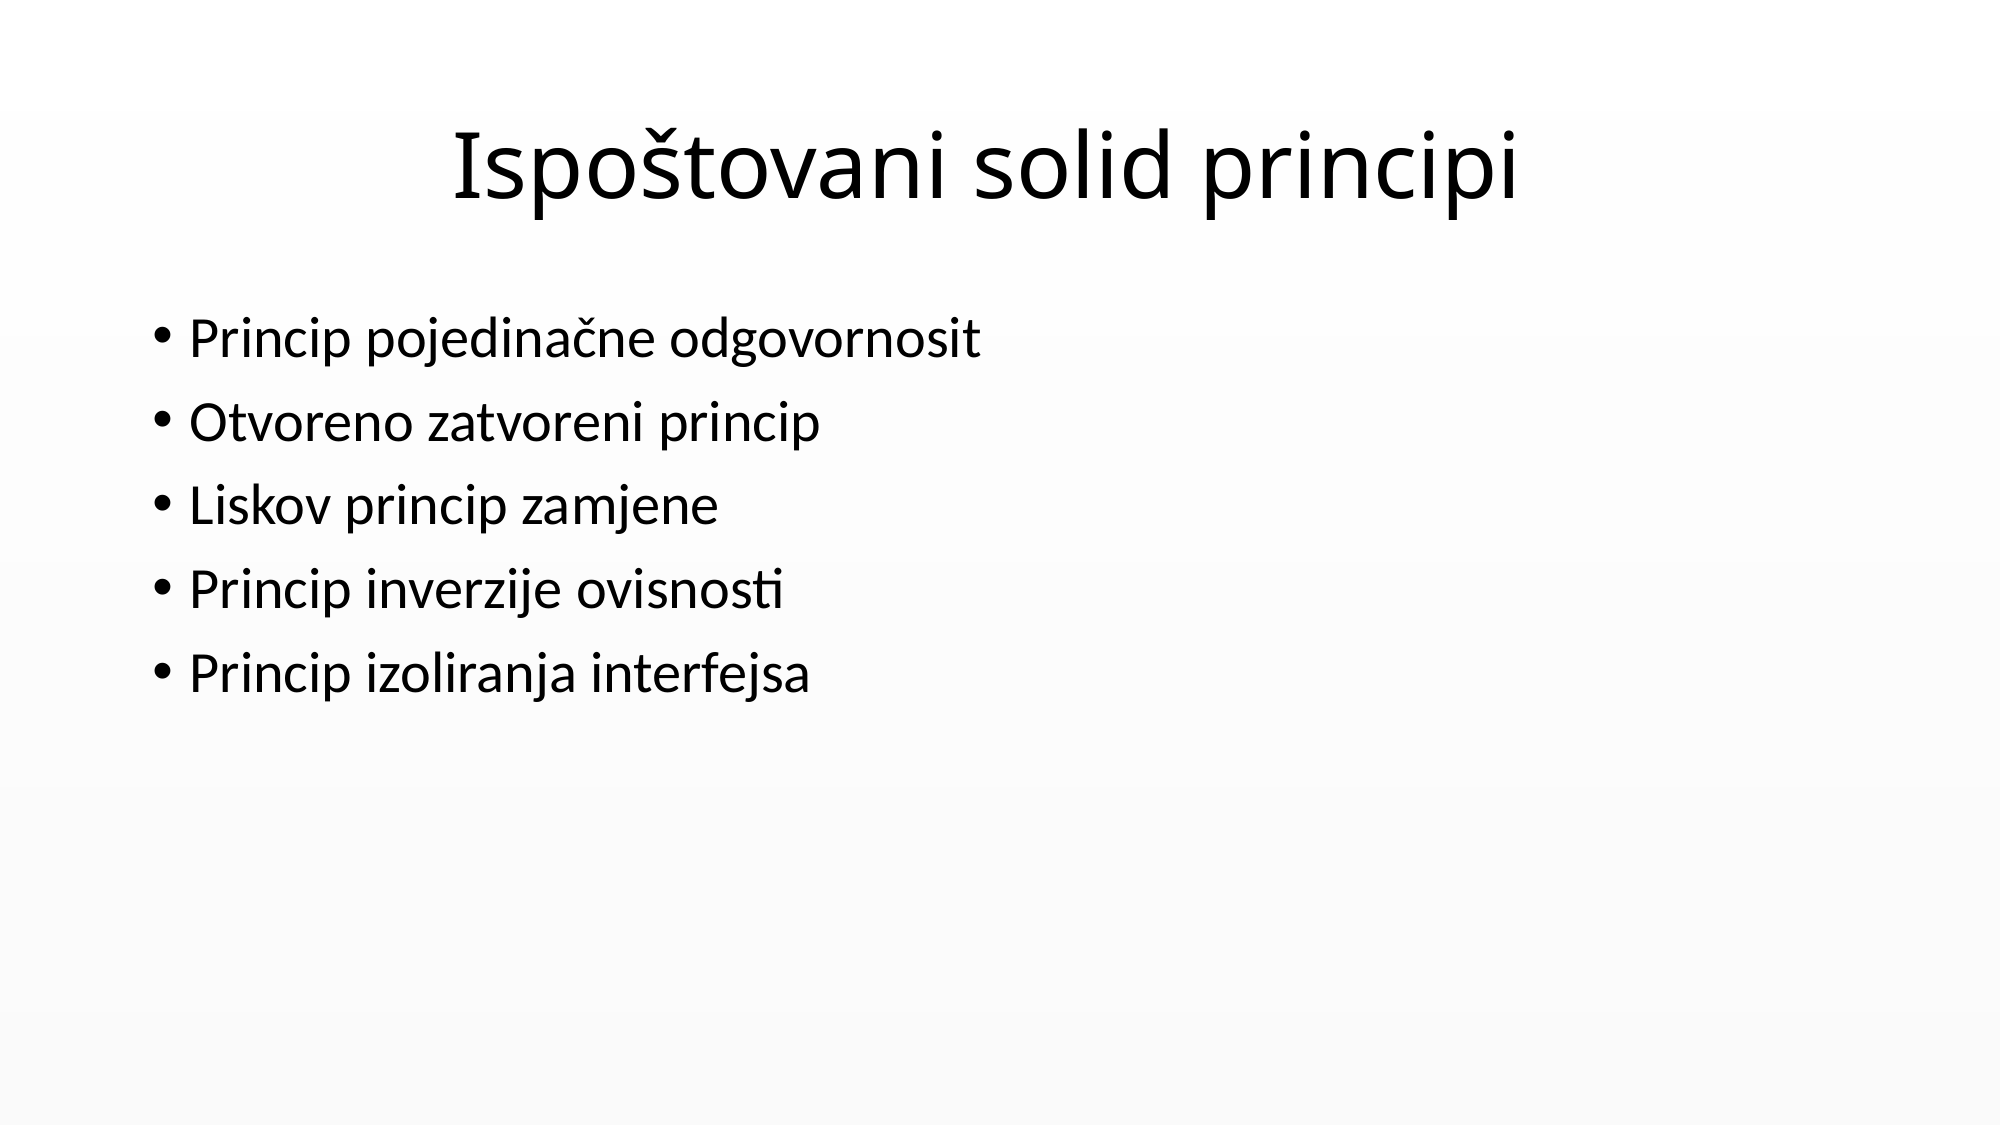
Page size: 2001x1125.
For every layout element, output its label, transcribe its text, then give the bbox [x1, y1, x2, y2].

list Princip pojedinačne odgovornosit Otvoreno zatvoreni princip Liskov princip zamjene Princip inverzije ovisnosti Princip izoliranja interfejsa [137, 299, 1863, 1014]
title Ispoštovani solid principi [137, 59, 1863, 278]
